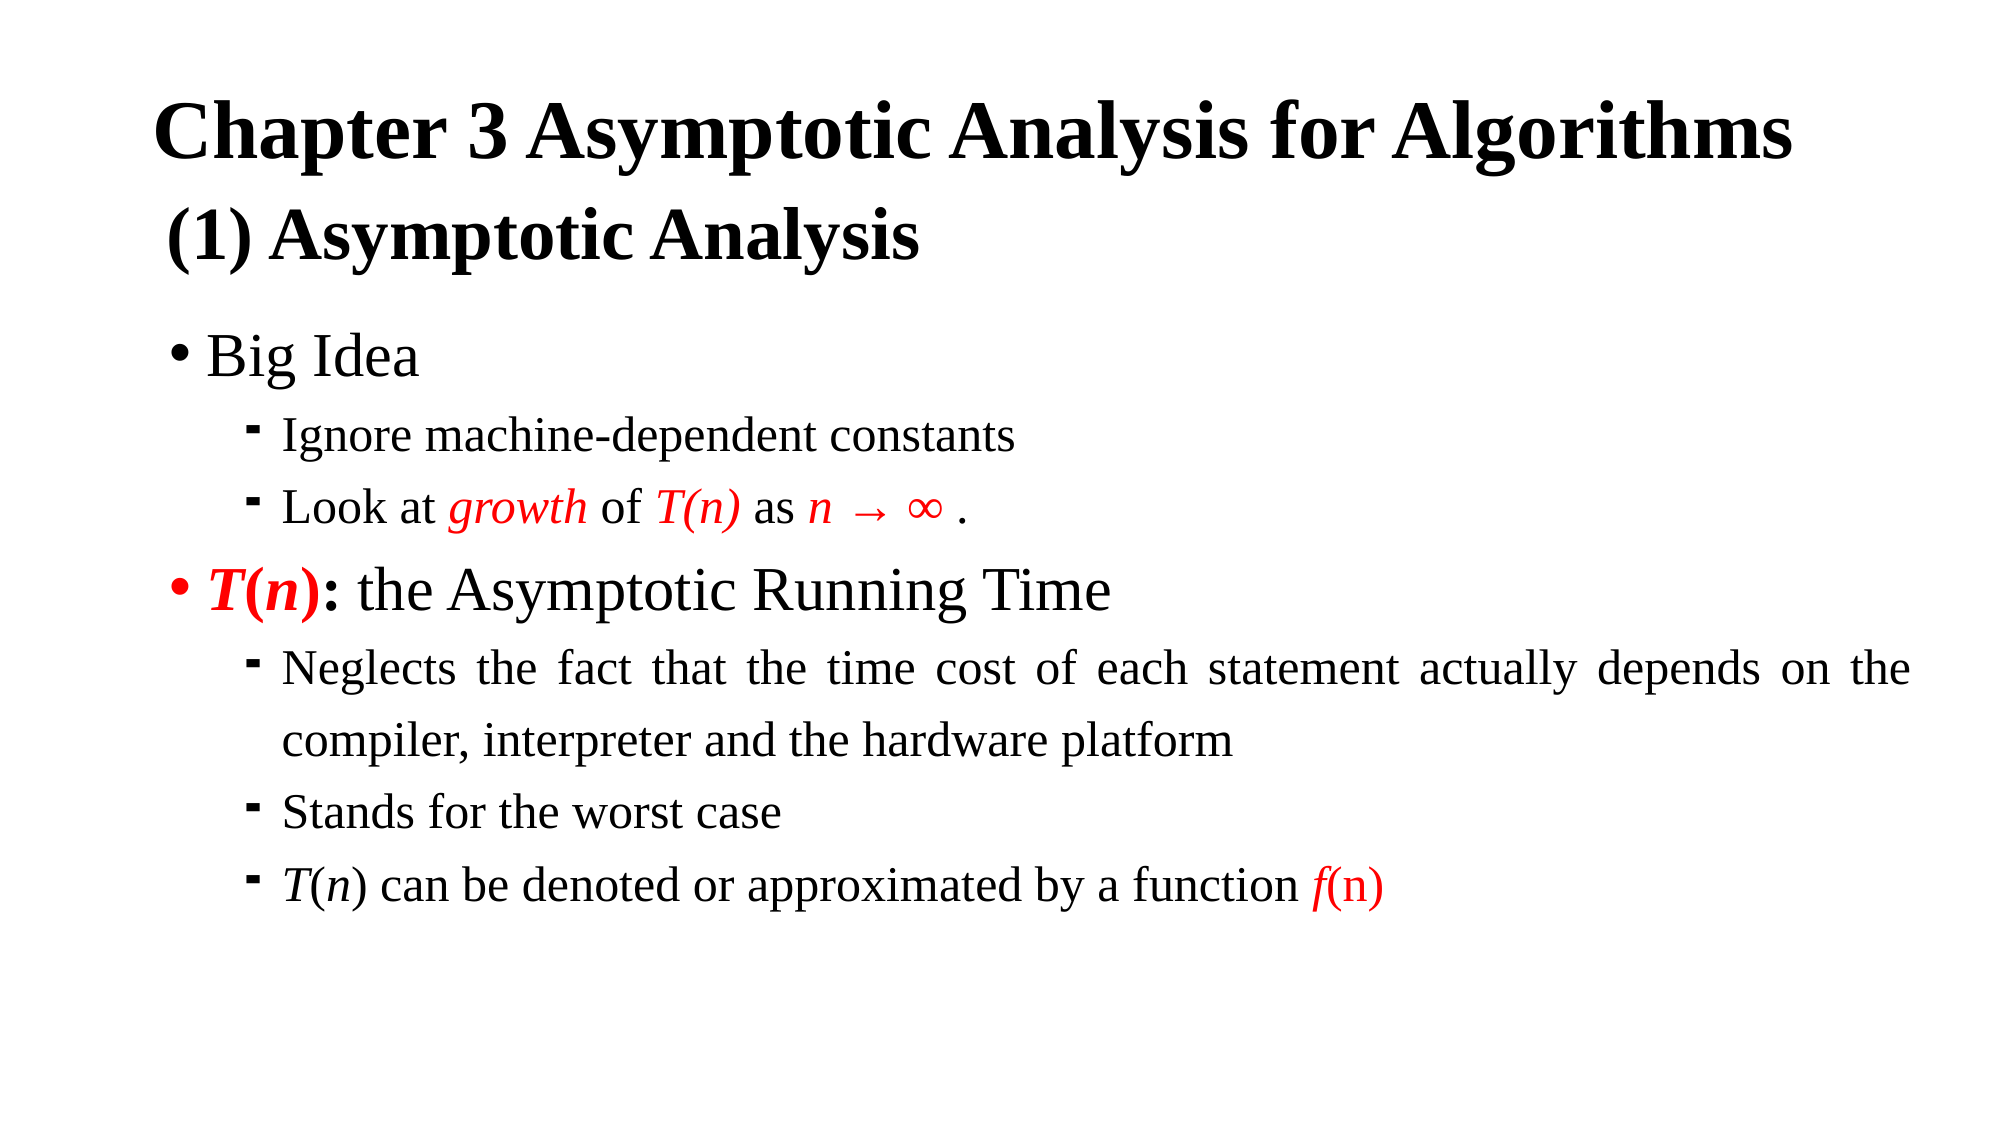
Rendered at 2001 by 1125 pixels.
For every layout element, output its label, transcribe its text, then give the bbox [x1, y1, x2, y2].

text_box Big Idea Ignore machine-dependent constants Look at growth of T(n) as n → ∞ . T(n): the Asymptotic Running Time Neglects the fact that the time cost of each statement actually depends on the compiler, interpreter and the hardware platform Stands for the worst case T(n) can be denoted or approximated by a function f(n) [154, 291, 1928, 1050]
title Chapter 3 Asymptotic Analysis for Algorithms [137, 59, 1926, 203]
text_box (1) Asymptotic Analysis [151, 179, 1530, 292]
